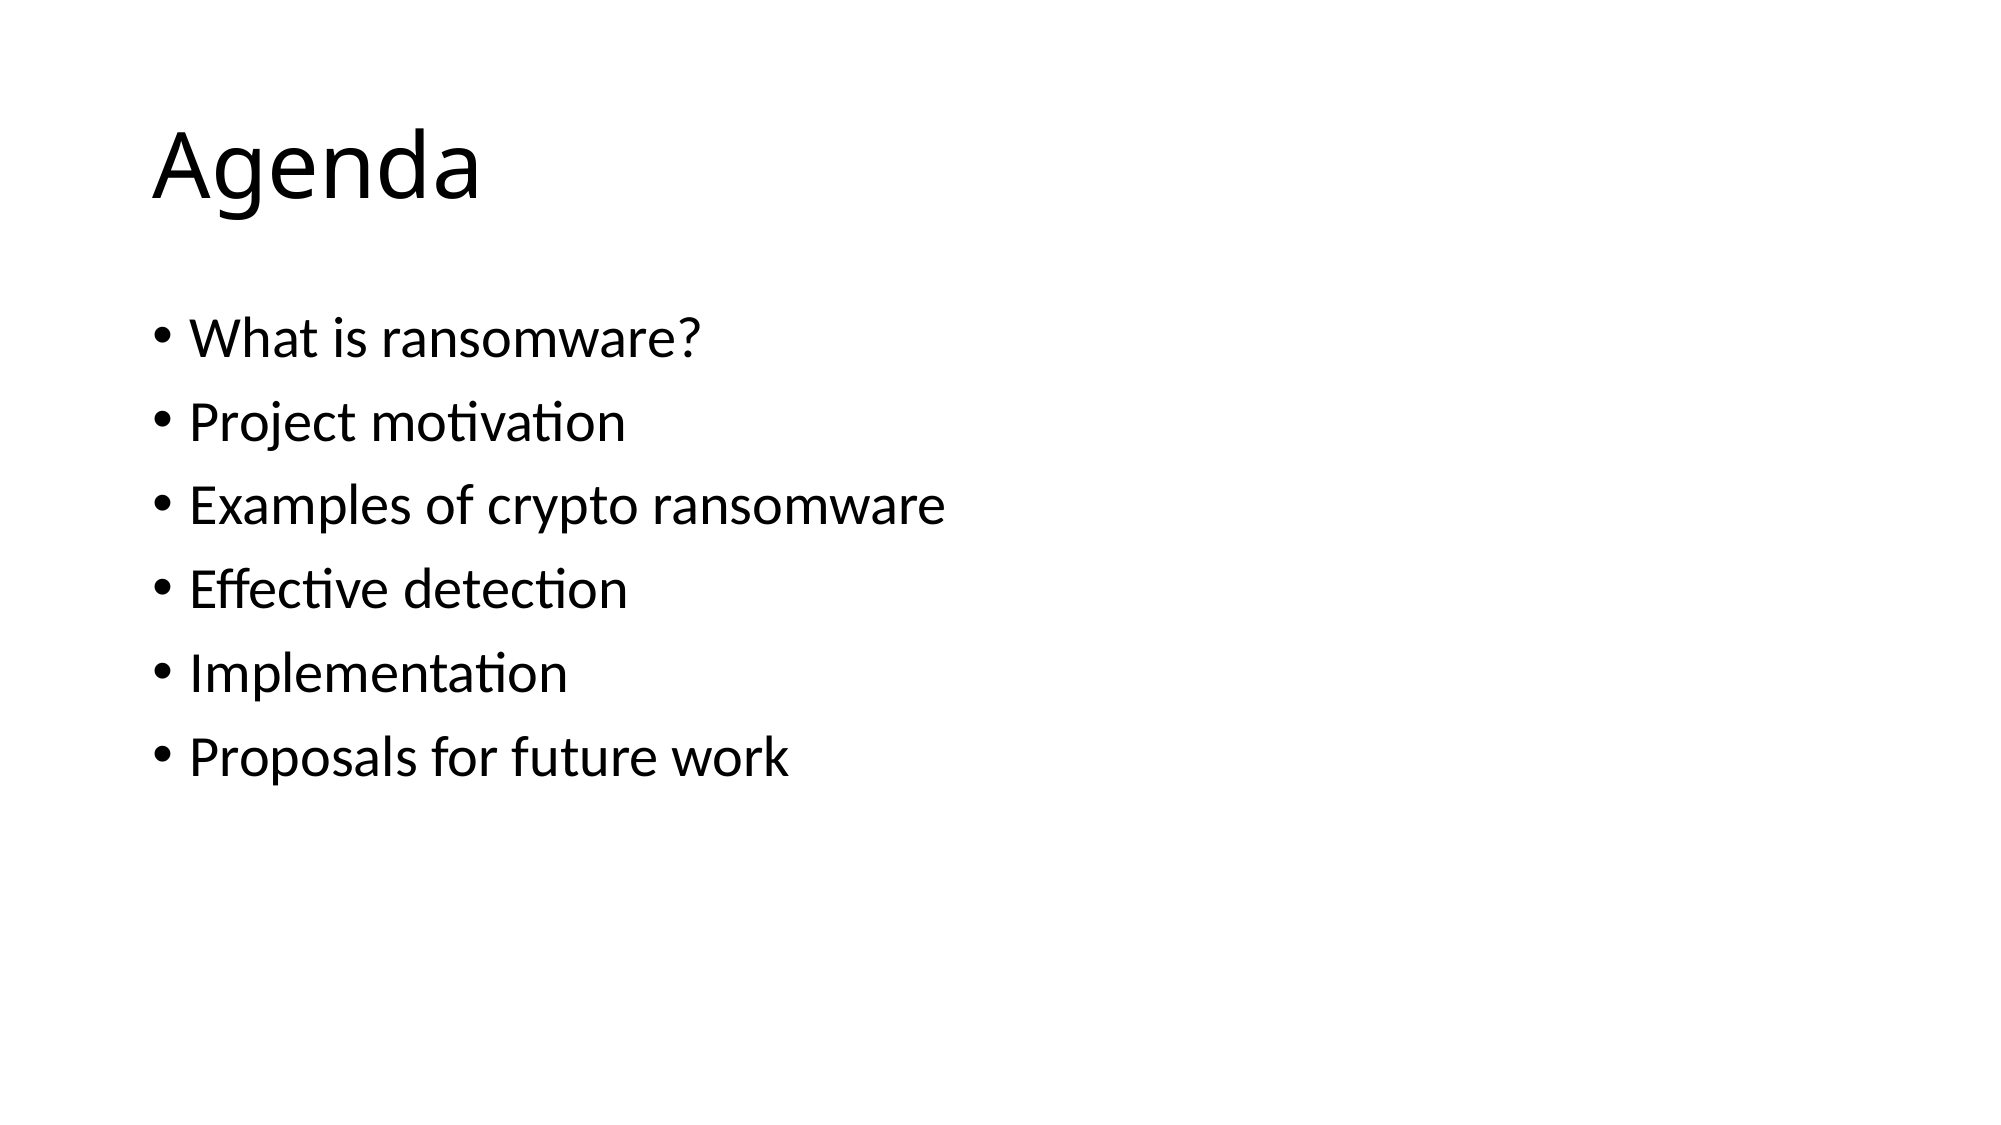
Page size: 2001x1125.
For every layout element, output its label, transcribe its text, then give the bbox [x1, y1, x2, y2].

title Agenda [137, 59, 1863, 278]
list What is ransomware? Project motivation Examples of crypto ransomware Effective detection Implementation Proposals for future work [137, 299, 1863, 1014]
